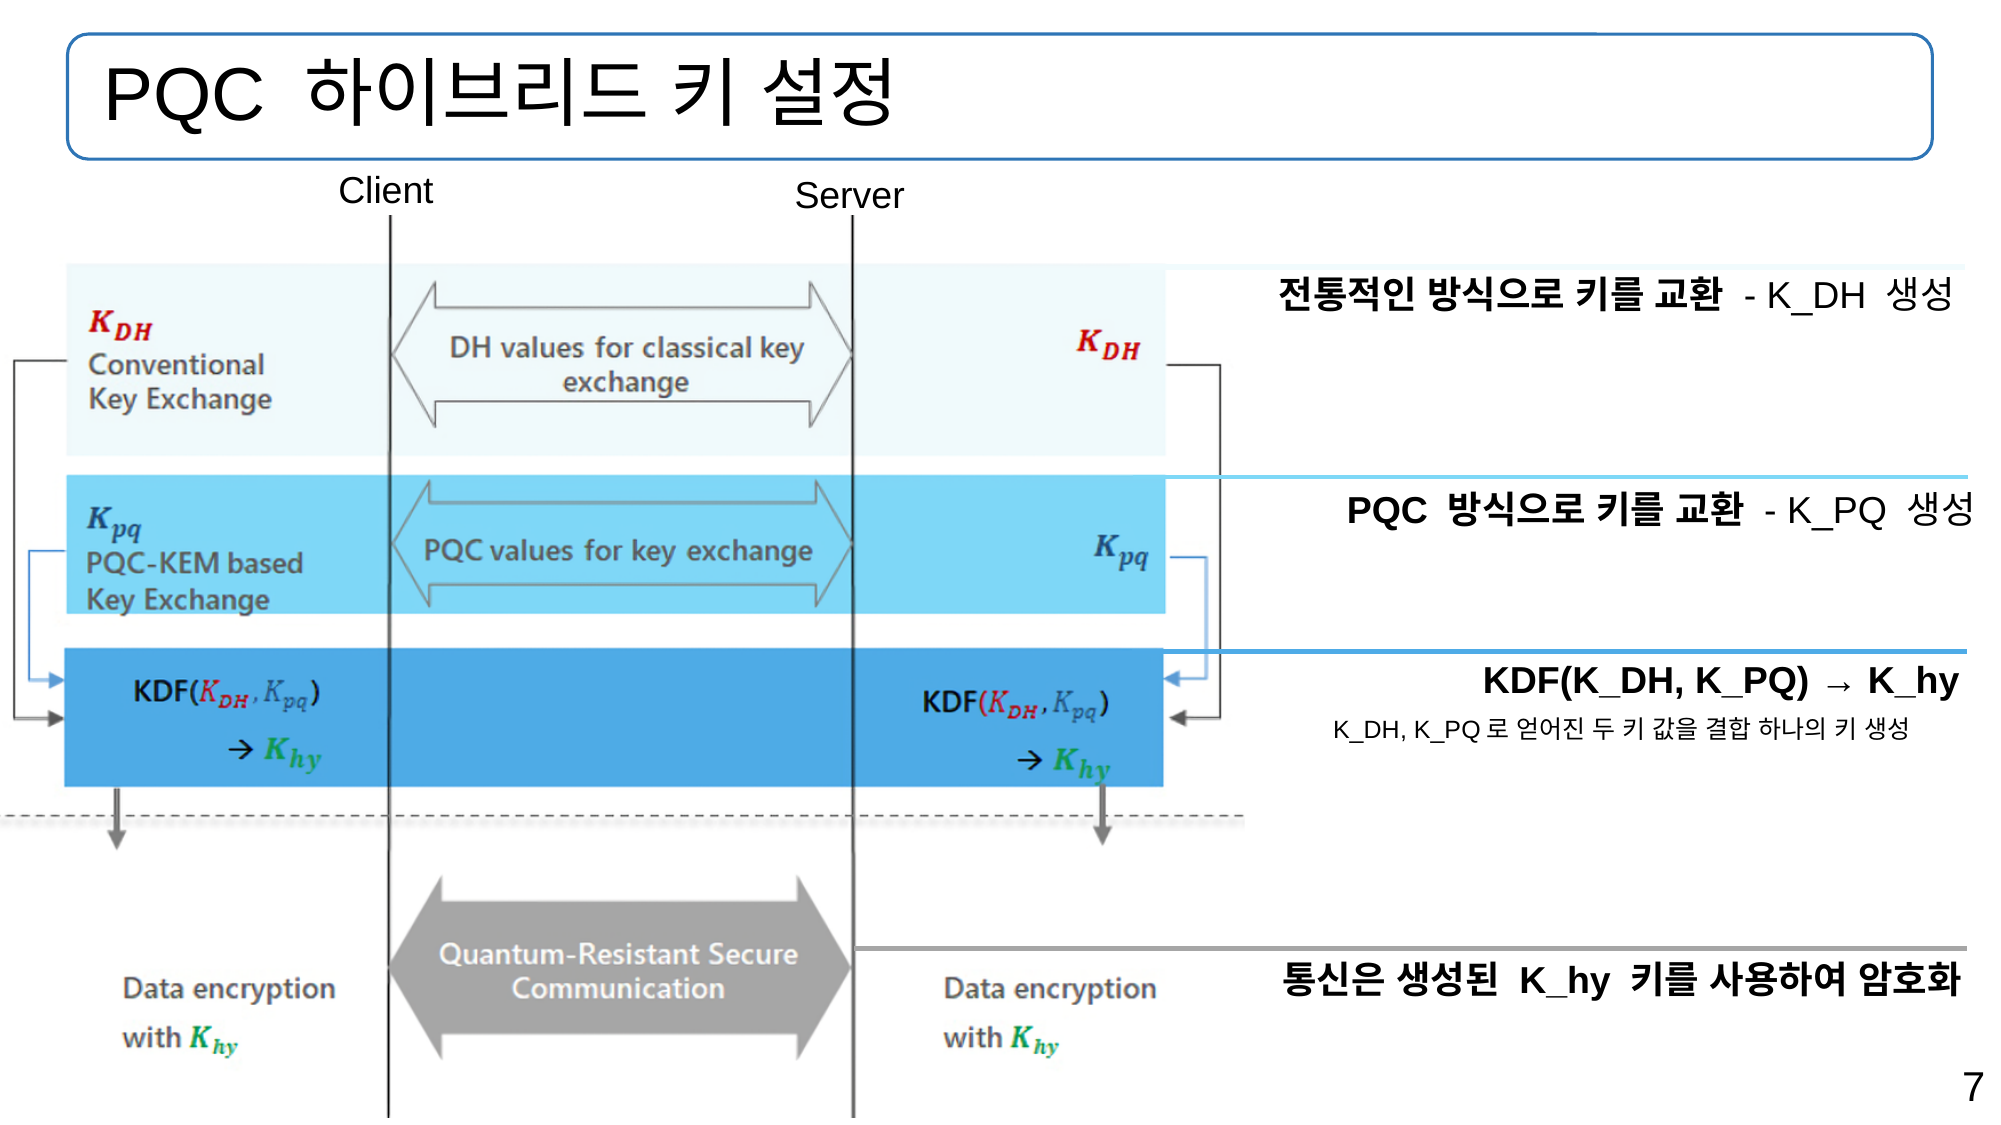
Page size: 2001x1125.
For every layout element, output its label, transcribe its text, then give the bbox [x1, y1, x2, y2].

text_box Server [763, 163, 936, 215]
picture [0, 215, 1245, 1118]
text_box KDF(K_DH, K_PQ) → K_hy [1428, 648, 2000, 706]
text_box 통신은 생성된 K_hy 키를 사용하여 암호화 [1245, 948, 2000, 1009]
text_box PQC 방식으로 키를 교환 - K_PQ 생성 [1283, 478, 2000, 539]
title PQC 하이브리드 키 설정 [67, 34, 1933, 160]
text_box 전통적인 방식으로 키를 교환 - K_DH 생성 [1245, 264, 2000, 324]
text_box Client [299, 159, 473, 215]
text_box K_DH, K_PQ로 얻어진 두 키 값을 결합 하나의 키 생성 [1245, 706, 2000, 751]
